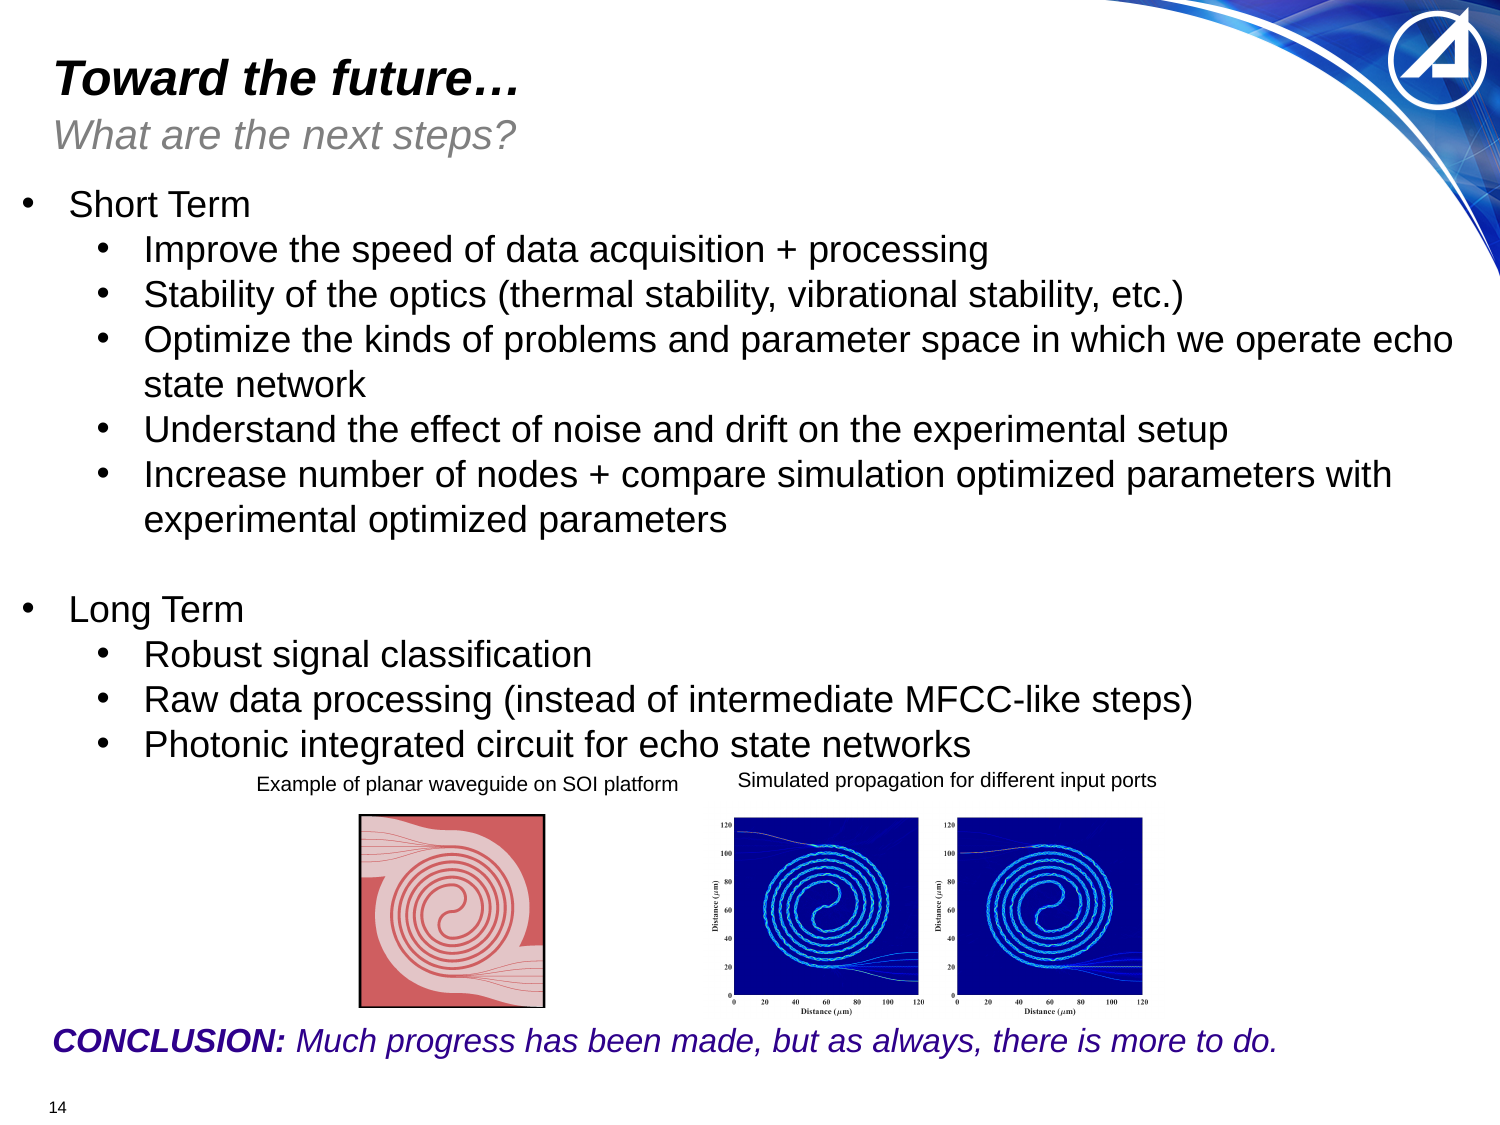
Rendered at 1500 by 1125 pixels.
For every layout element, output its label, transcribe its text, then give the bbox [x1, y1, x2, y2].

text_box Short Term Improve the speed of data acquisition + processing Stability of the optics (thermal stability, vibrational stability, etc.) Optimize the kinds of problems and parameter space in which we operate echo state network Understand the effect of noise and drift on the experimental setup Increase number of nodes + compare simulation optimized parameters with experimental optimized parameters Long Term Robust signal classification Raw data processing (instead of intermediate MFCC-like steps) Photonic integrated circuit for echo state networks [6, 172, 1478, 773]
list CONCLUSION: Much progress has been made, but as always, there is more to do. [37, 1012, 1428, 1087]
text_box Simulated propagation for different input ports [722, 758, 1235, 799]
title Toward the future… [37, 38, 1335, 100]
list What are the next steps? [37, 100, 1335, 172]
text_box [231, 762, 1165, 1019]
picture [0, 0, 1500, 1125]
